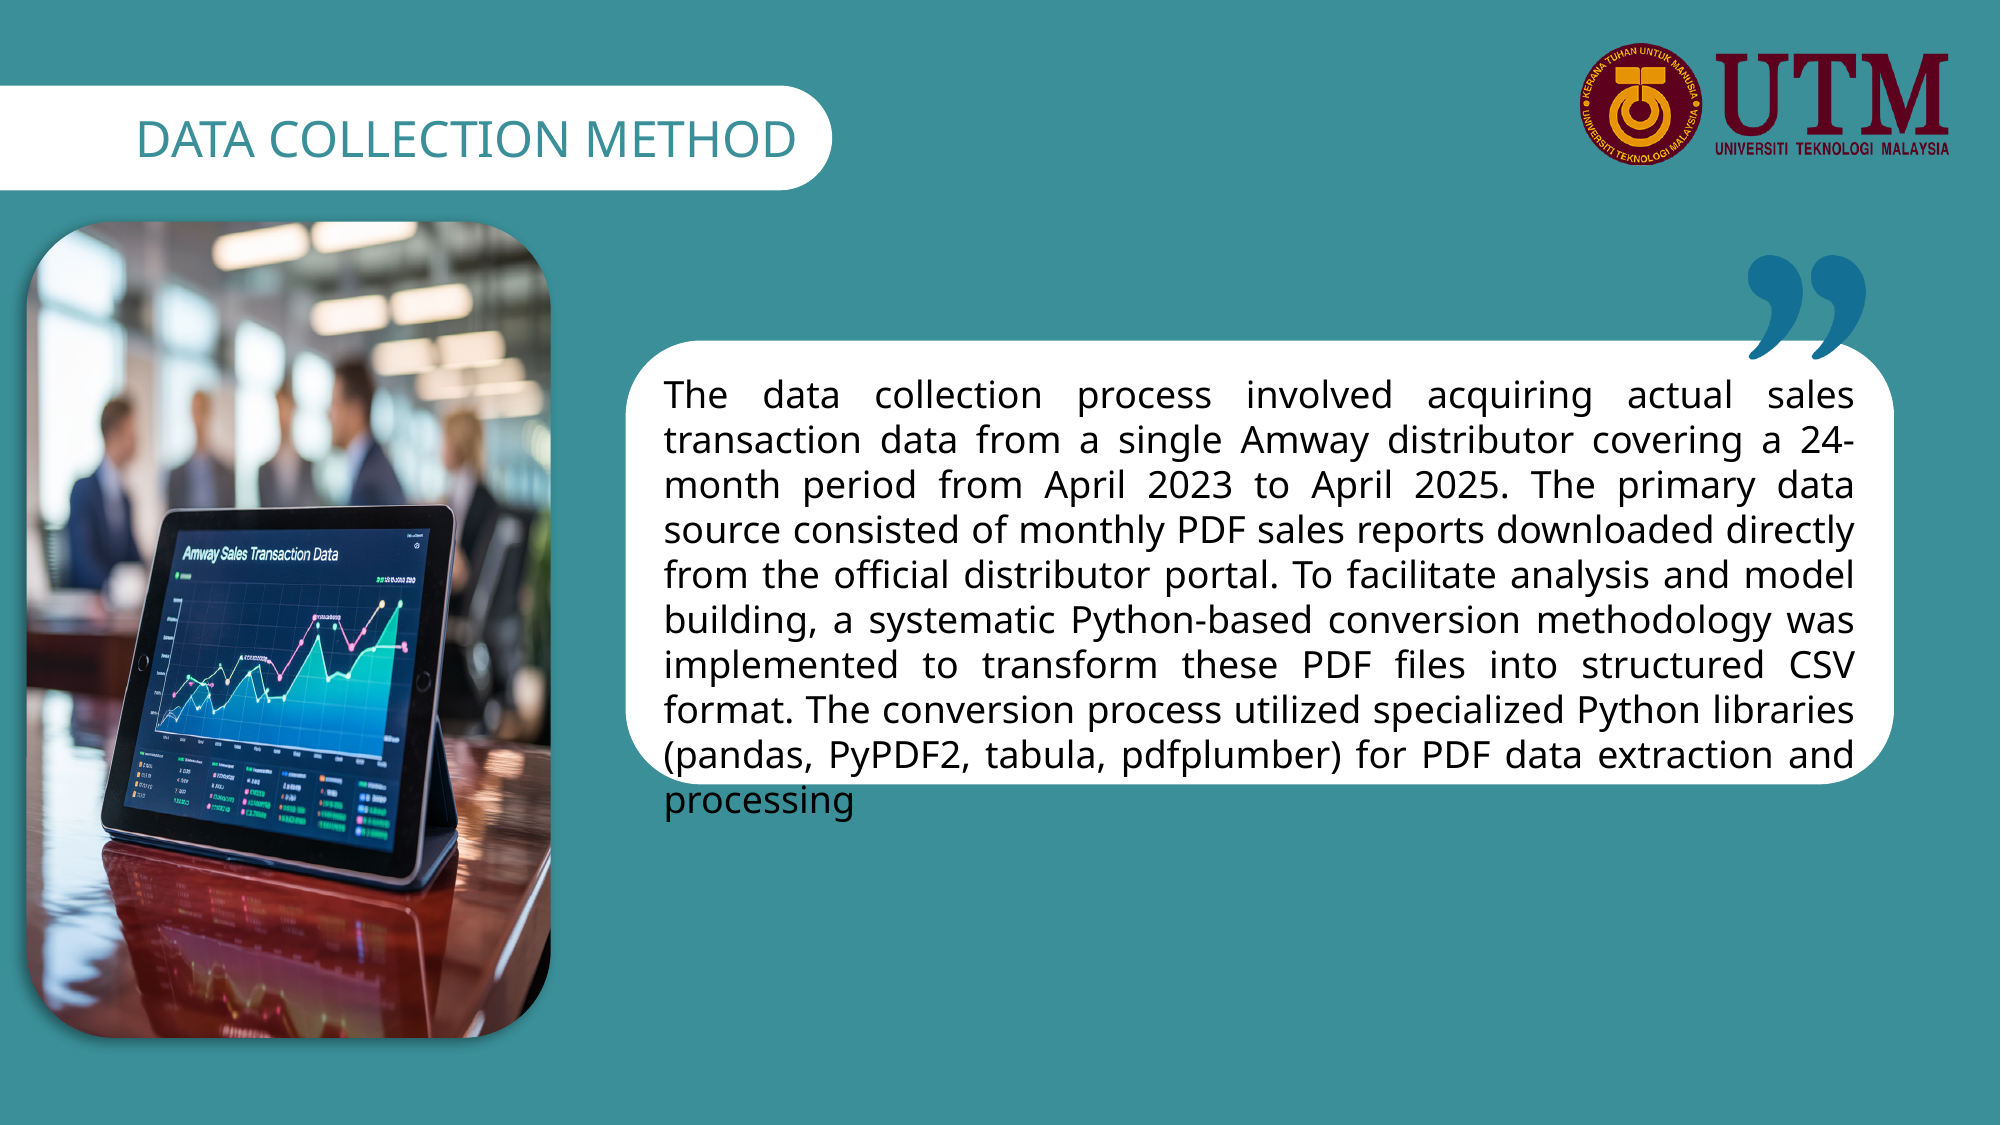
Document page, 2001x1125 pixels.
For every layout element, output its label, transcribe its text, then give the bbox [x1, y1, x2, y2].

text_box DATA COLLECTION METHOD [0, 85, 833, 191]
picture [1577, 0, 1950, 373]
text_box The data collection process involved acquiring actual sales transaction data from a single Amway distributor covering a 24-month period from April 2023 to April 2025. The primary data source consisted of monthly PDF sales reports downloaded directly from the official distributor portal. To facilitate analysis and model building, a systematic Python-based conversion methodology was implemented to transform these PDF files into structured CSV format. The conversion process utilized specialized Python libraries (pandas, PyPDF2, tabula, pdfplumber) for PDF data extraction and processing [625, 340, 1894, 785]
picture [25, 221, 552, 1039]
